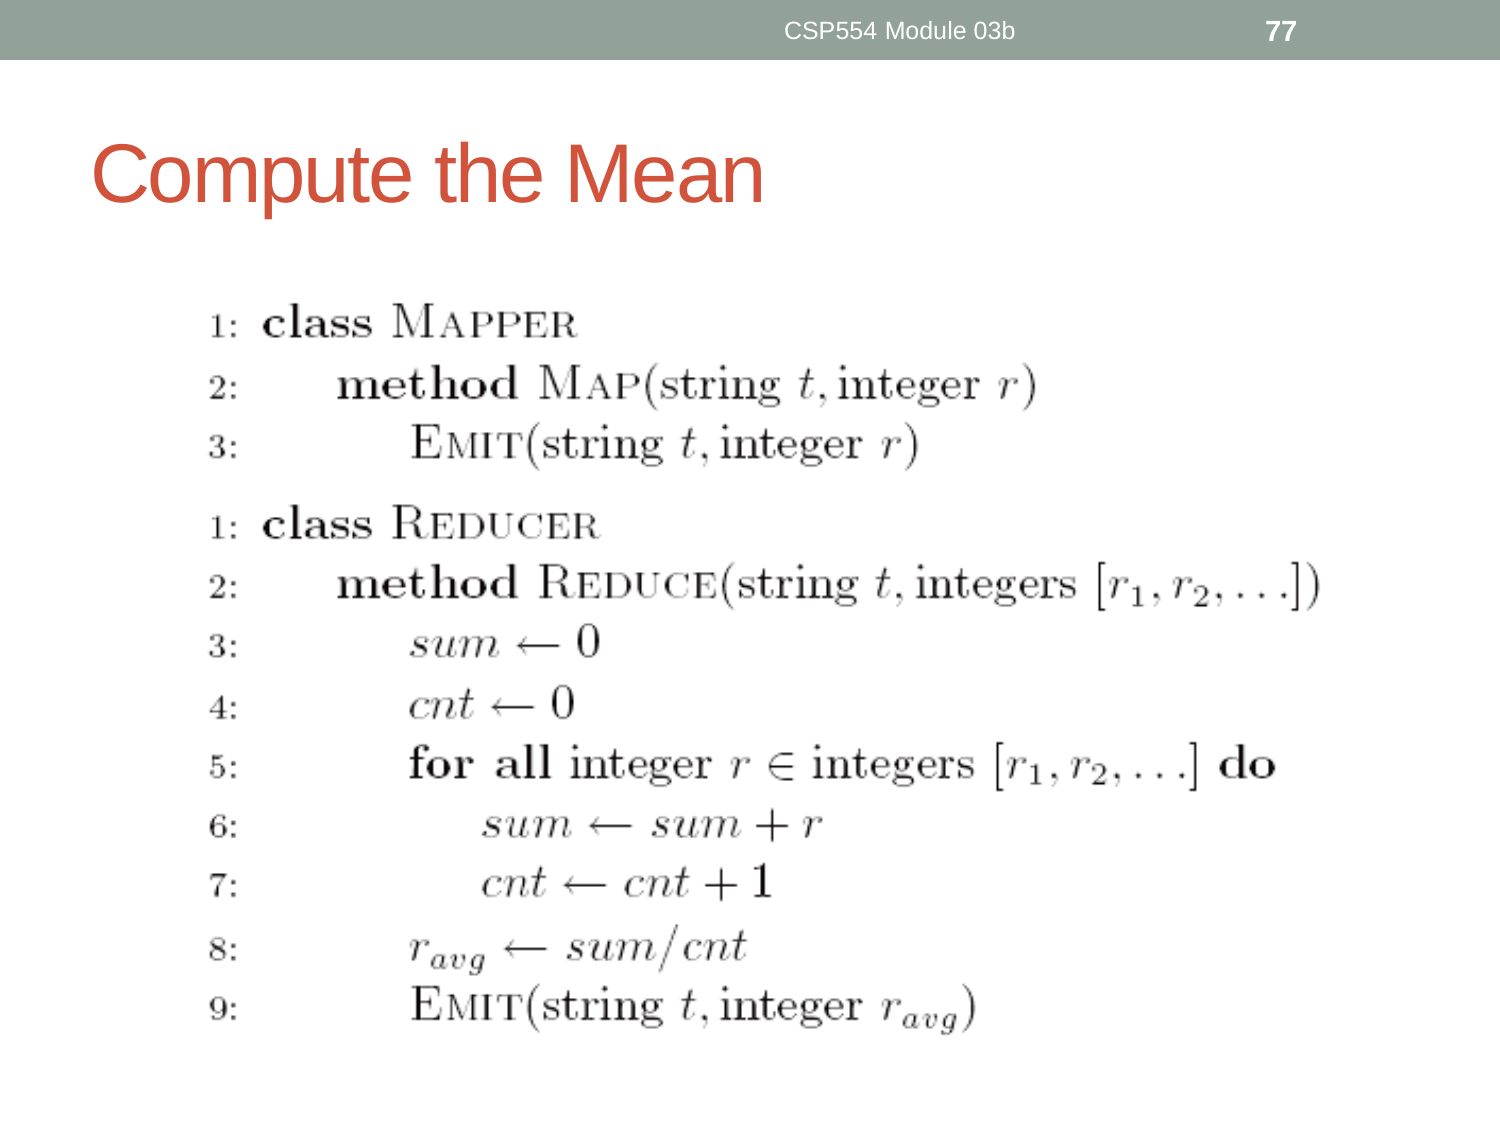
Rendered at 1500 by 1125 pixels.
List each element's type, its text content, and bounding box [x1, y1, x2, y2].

footer CSP554 Module 03b [562, 3, 1238, 57]
title Compute the Mean [75, 87, 1425, 250]
picture [199, 287, 1333, 1046]
slide_number 77 [1250, 3, 1425, 57]
